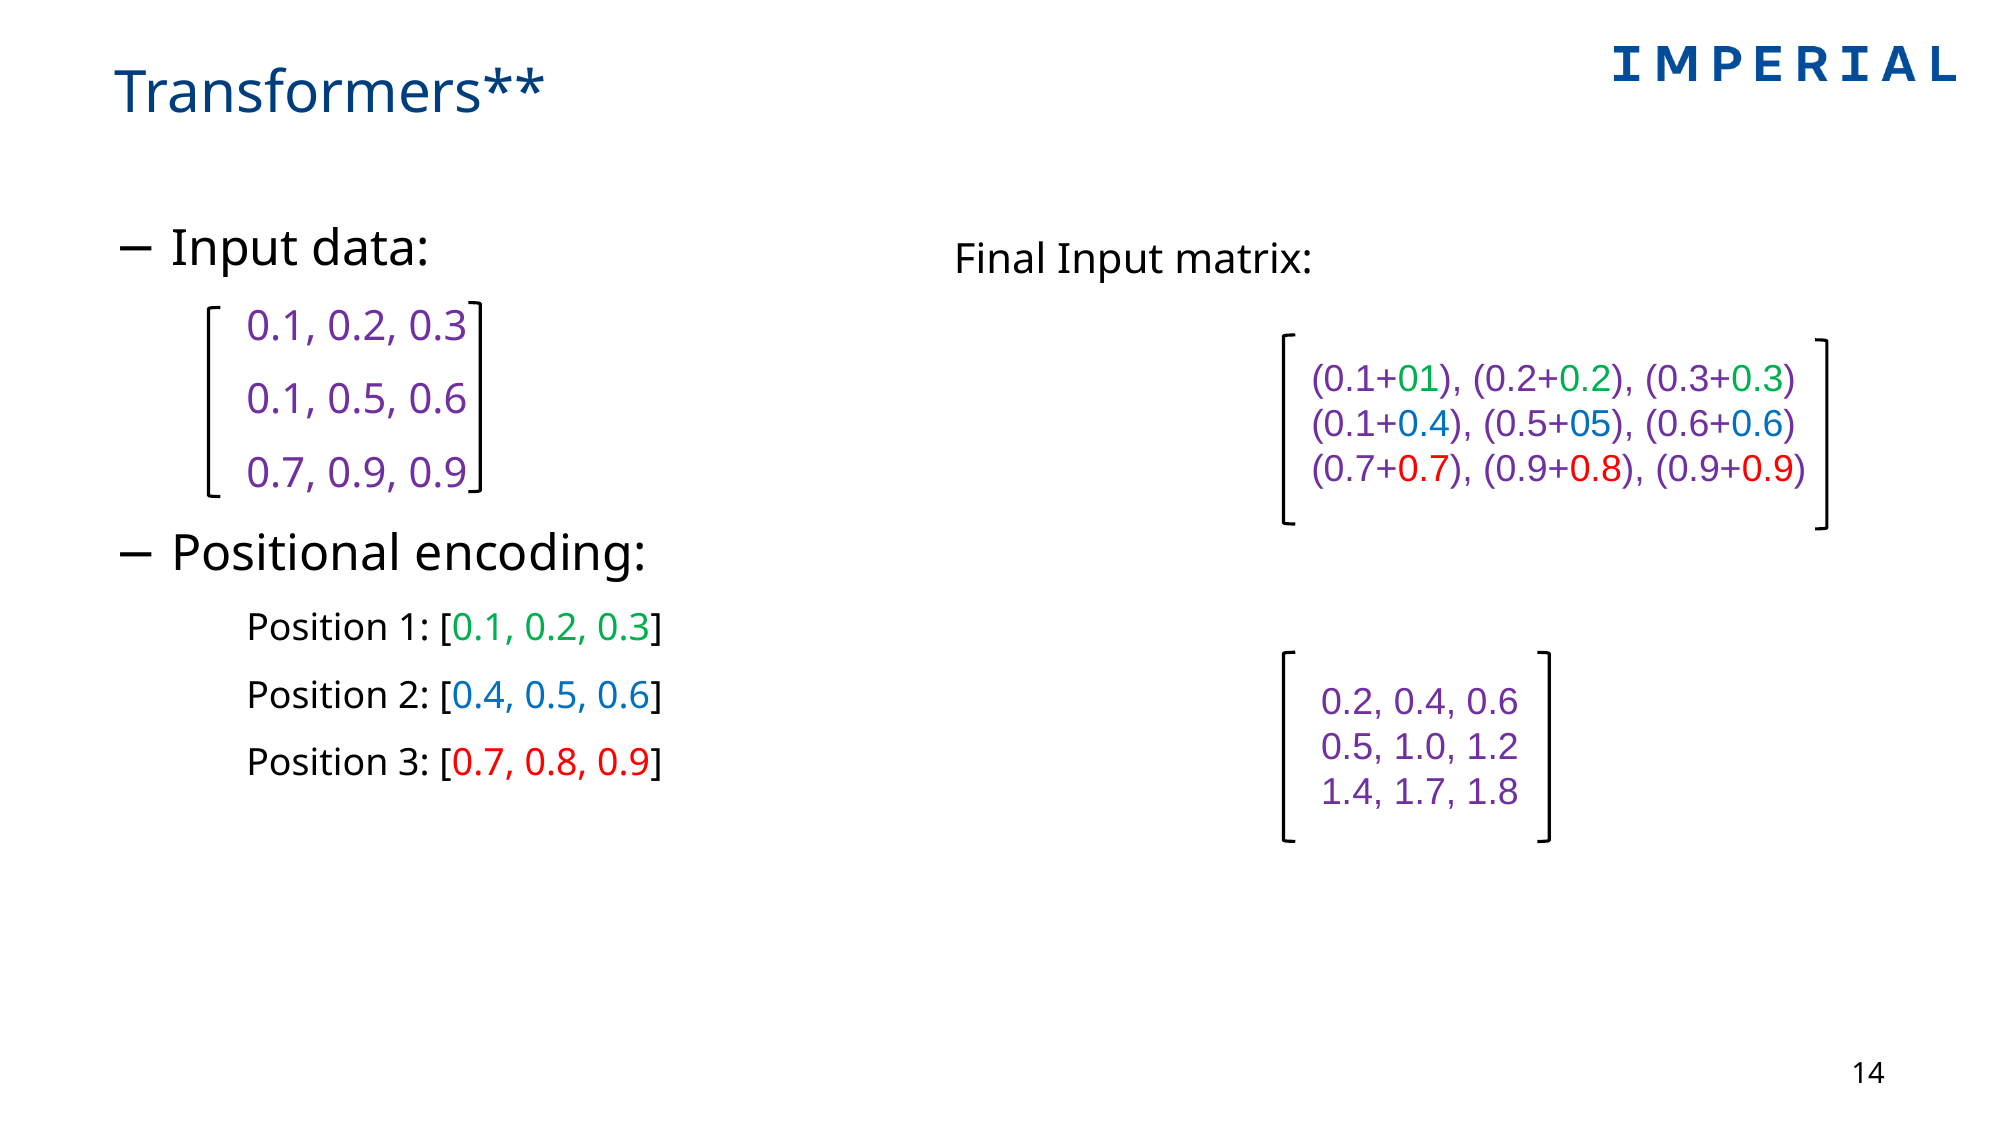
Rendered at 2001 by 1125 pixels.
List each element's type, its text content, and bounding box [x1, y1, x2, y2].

text_box [1537, 651, 1551, 843]
text_box Final Input matrix: [939, 224, 1328, 290]
list Input data: 0.1, 0.2, 0.3 0.1, 0.5, 0.6 0.7, 0.9, 0.9 Positional encoding: Position 1: [0.1, 0.2, 0.3] Position 2: [0.4, 0.5, 0.6] Position 3: [0.7, 0.8, 0.9] [99, 208, 1900, 1024]
picture [1900, 46, 1956, 81]
text_box [1282, 651, 1296, 843]
text_box [1815, 339, 1828, 530]
text_box [207, 306, 221, 498]
text_box [468, 301, 482, 493]
slide_number 14 [1433, 1046, 1901, 1103]
text_box [1282, 334, 1296, 525]
title Transformers** [99, 0, 1900, 184]
text_box 0.2, 0.4, 0.6 0.5, 1.0, 1.2 1.4, 1.7, 1.8 [1165, 669, 1544, 865]
text_box (0.1+01), (0.2+0.2), (0.3+0.3) (0.1+0.4), (0.5+05), (0.6+0.6) (0.7+0.7), (0.9+0.8), (0.9+0.9) [1165, 346, 2000, 542]
